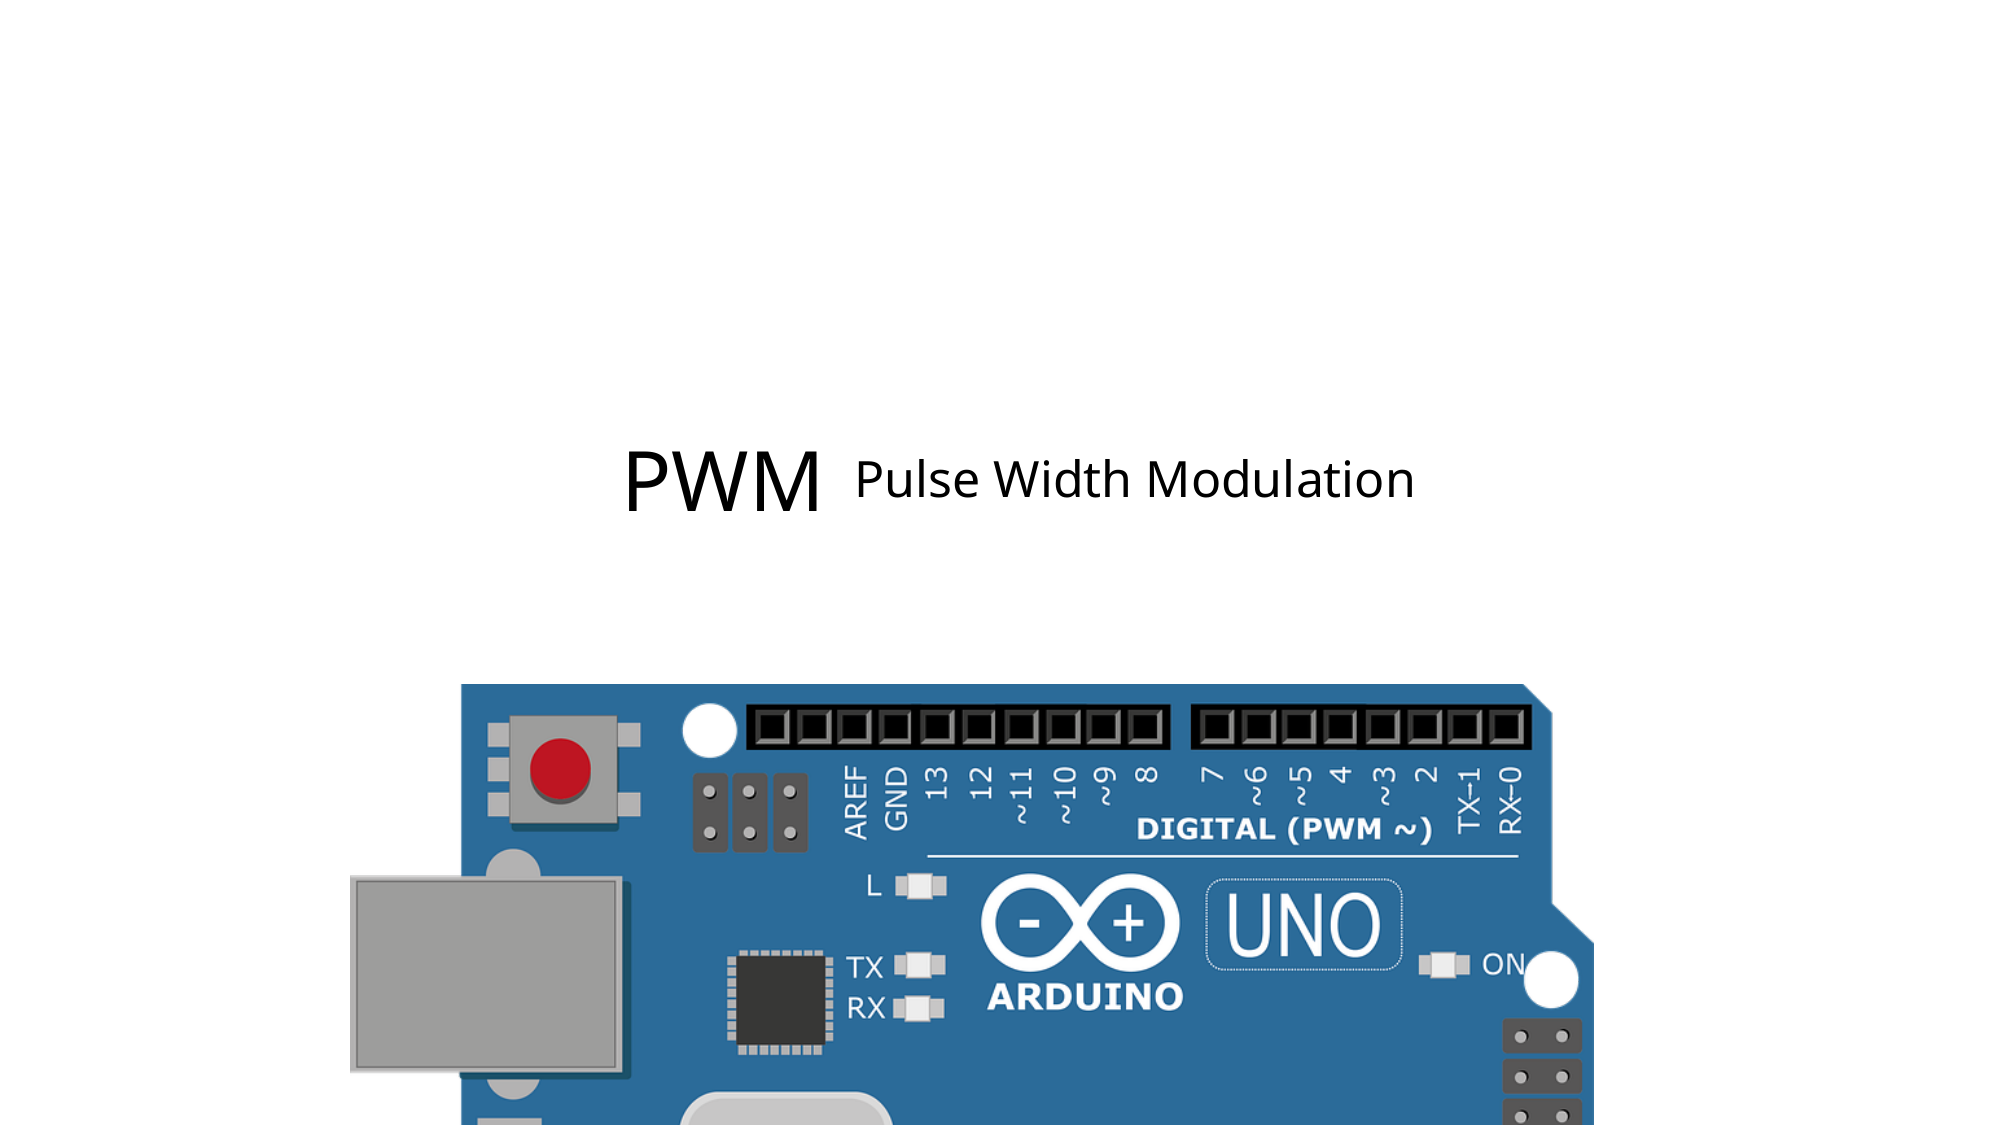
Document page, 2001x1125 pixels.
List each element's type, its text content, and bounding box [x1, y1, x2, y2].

text_box PWM [606, 420, 840, 536]
text_box Pulse Width Modulation [839, 440, 1432, 516]
picture [350, 684, 1594, 1125]
